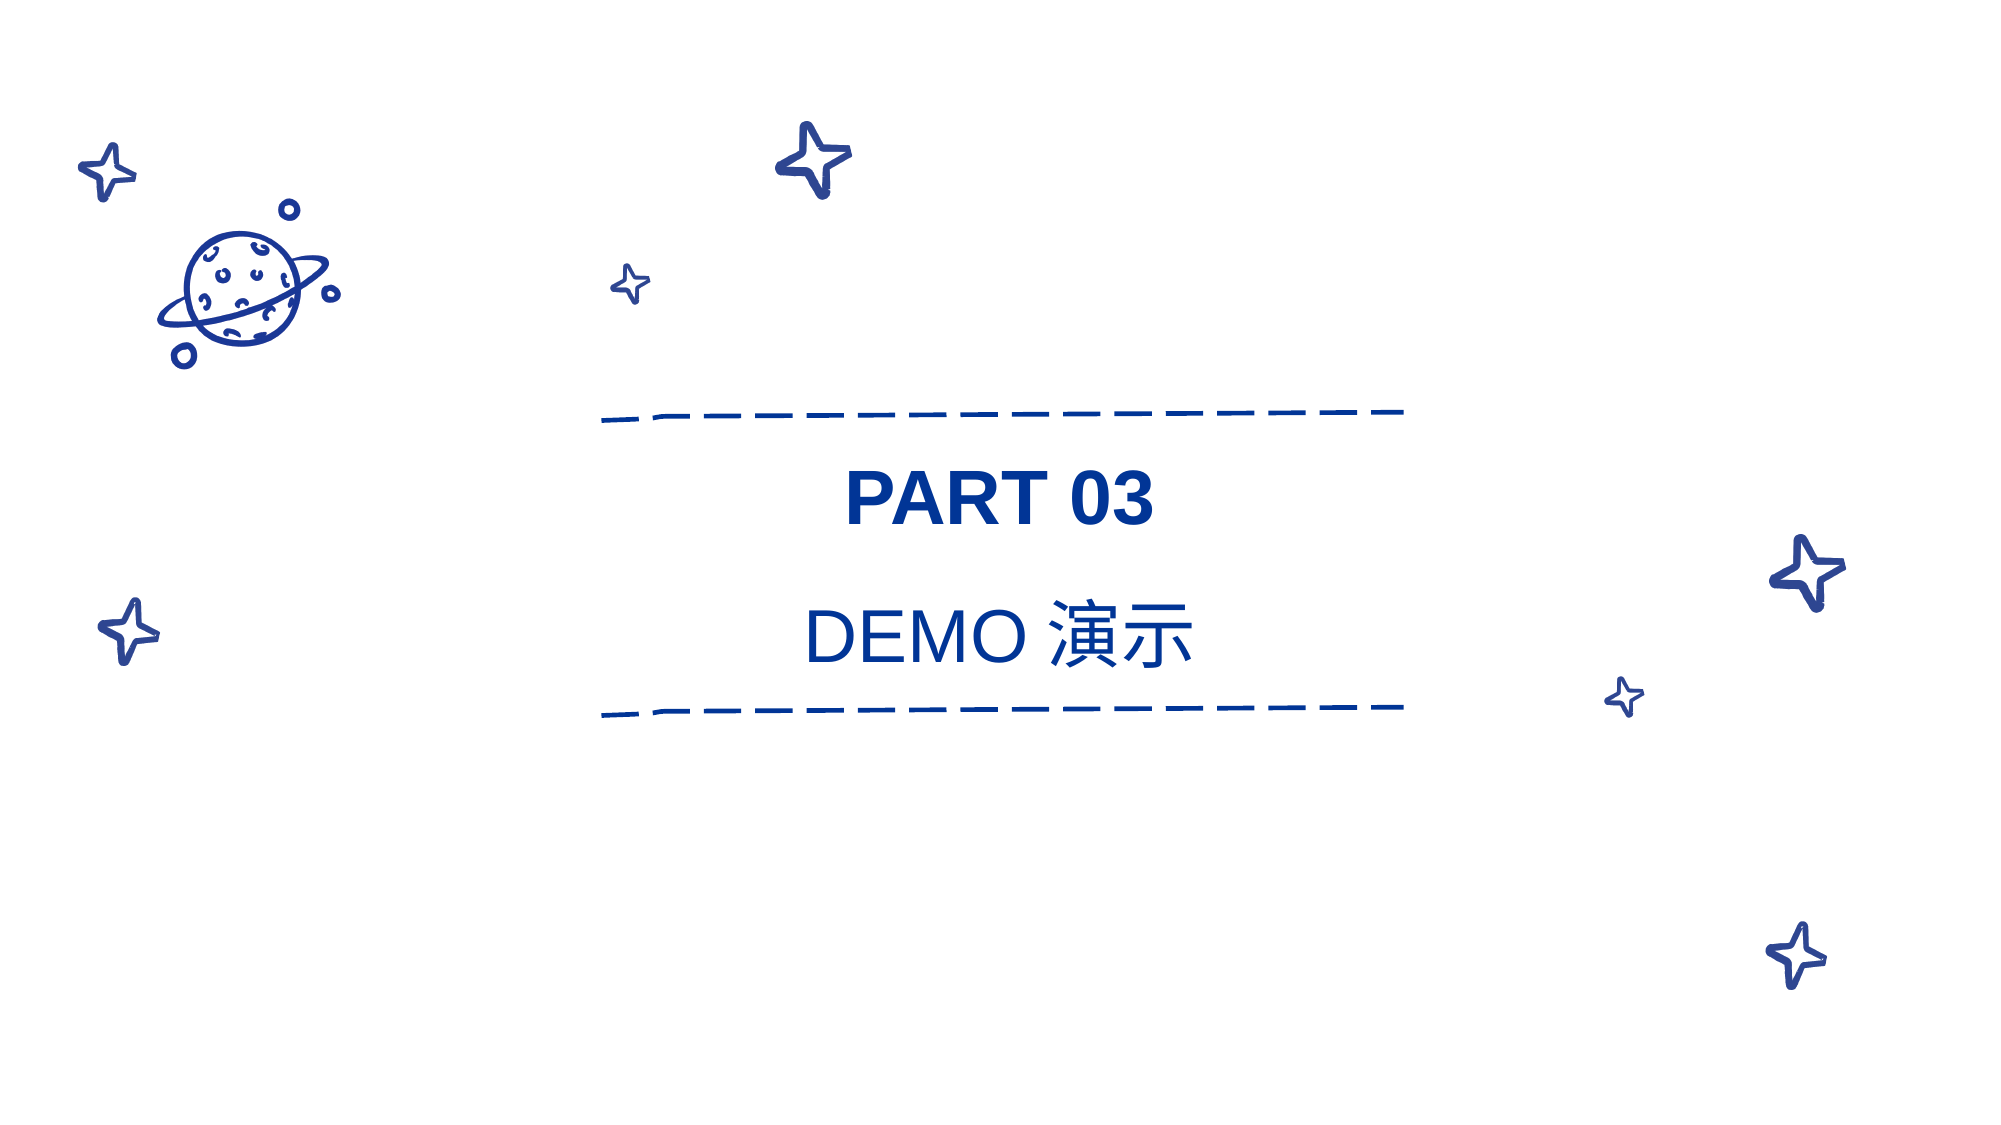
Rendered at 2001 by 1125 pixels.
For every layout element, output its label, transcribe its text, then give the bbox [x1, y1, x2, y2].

picture [142, 169, 369, 417]
picture [90, 591, 165, 671]
picture [1599, 672, 1648, 722]
picture [1758, 915, 1832, 995]
picture [605, 259, 654, 309]
picture [1758, 525, 1854, 622]
picture [71, 136, 141, 208]
picture [764, 112, 860, 209]
title DEMO演示 [538, 561, 1462, 686]
list PART 03 [538, 422, 1462, 548]
